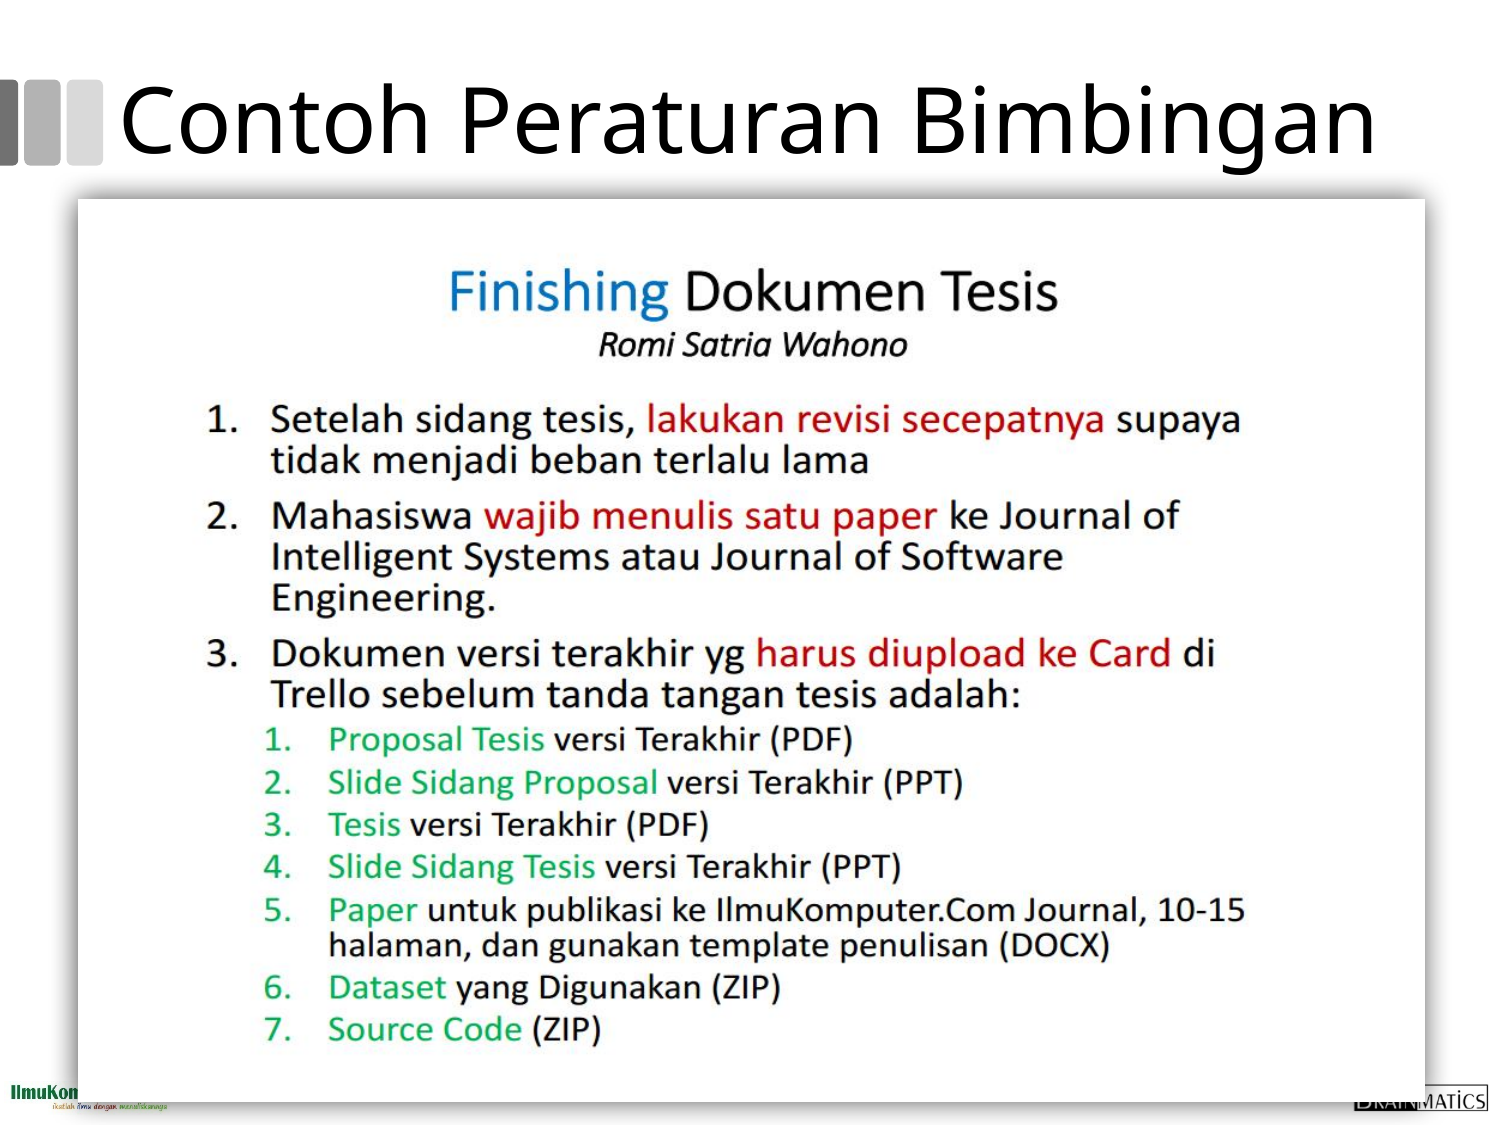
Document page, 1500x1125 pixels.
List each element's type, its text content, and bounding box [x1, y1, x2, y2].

picture [4, 199, 1491, 1115]
title Contoh Peraturan Bimbingan [103, 24, 1397, 176]
